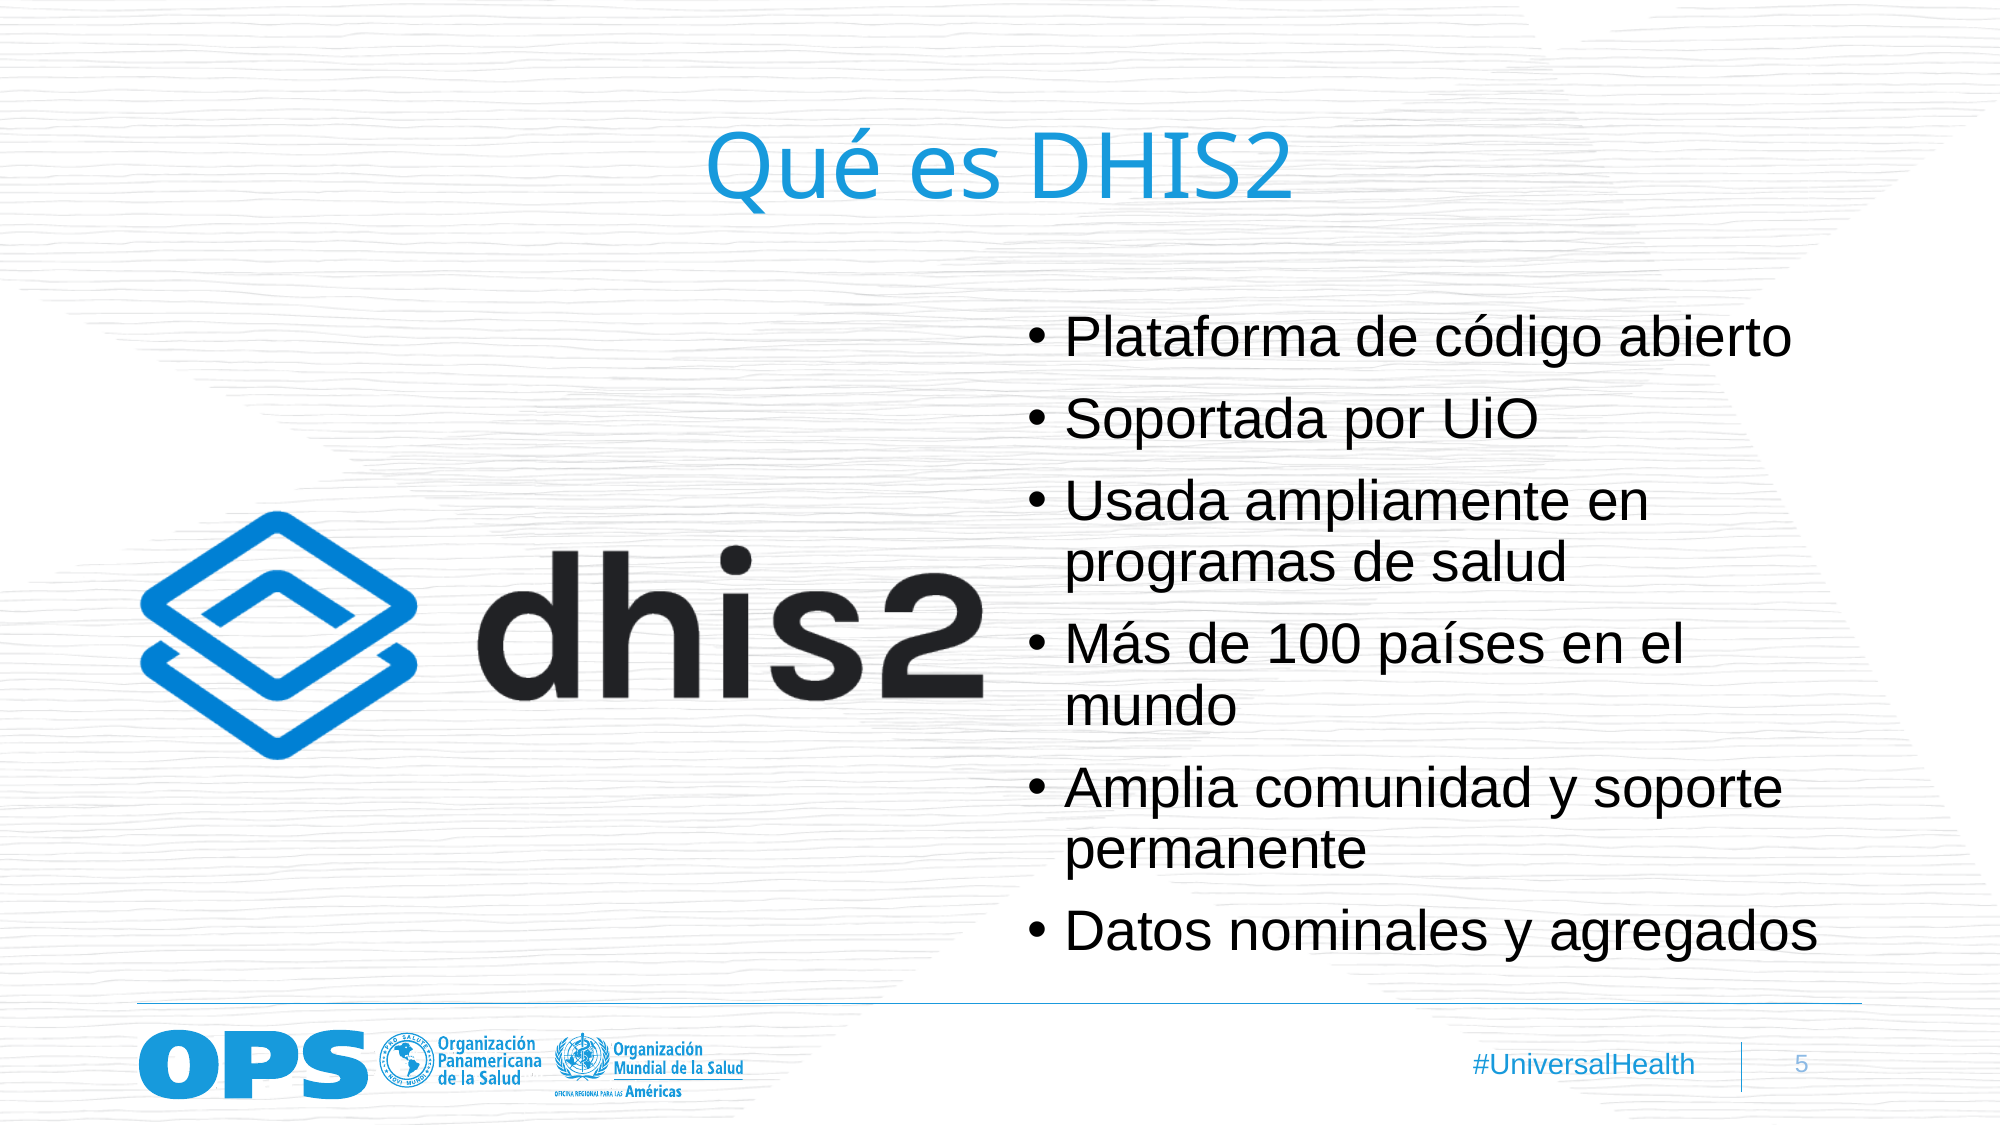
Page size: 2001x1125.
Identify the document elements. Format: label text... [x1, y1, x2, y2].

title Qué es DHIS2 [137, 59, 1863, 278]
slide_number 5 [1741, 1032, 1863, 1093]
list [137, 506, 988, 766]
list Plataforma de código abierto Soportada por UiO Usada ampliamente en programas de salud Más de 100 países en el mundo Amplia comunidad y soporte permanente Datos nominales y agregados [1012, 299, 1863, 974]
